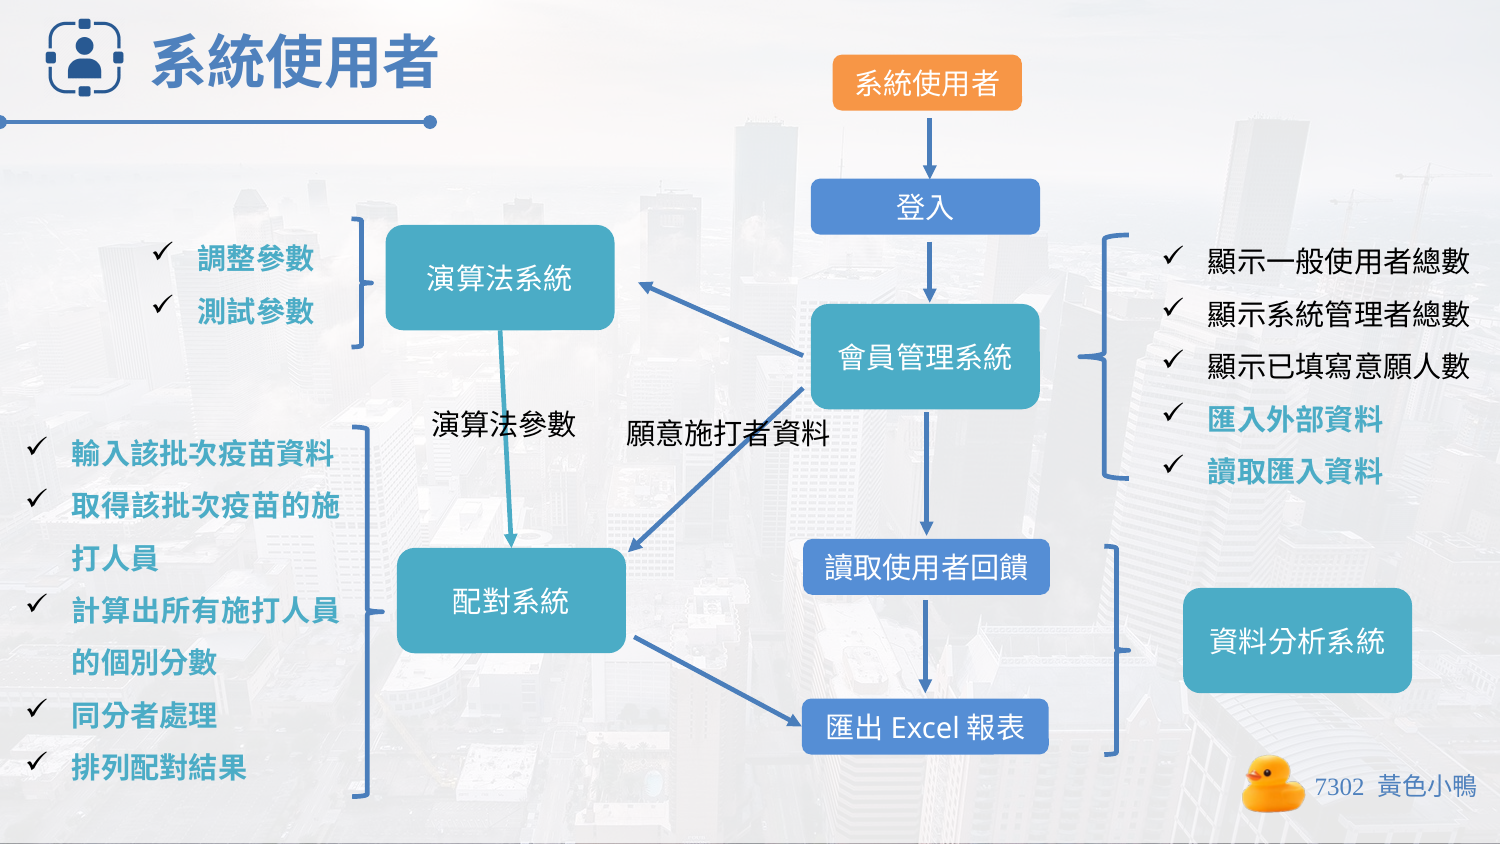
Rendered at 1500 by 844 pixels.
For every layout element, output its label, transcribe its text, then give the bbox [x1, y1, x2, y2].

text_box 輸入該批次疫苗資料 取得該批次疫苗的施打人員 計算出所有施打人員的個別分數 同分者處理 排列配對結果 [10, 410, 357, 792]
text_box 演算法參數 [516, 398, 602, 449]
text_box 登入 [808, 176, 1043, 237]
text_box 配對系統 [394, 545, 629, 656]
text_box 顯示一般使用者總數 顯示系統管理者總數 顯示已填寫意願人數 匯入外部資料 讀取匯入資料 [1146, 218, 1488, 496]
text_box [499, 330, 512, 549]
text_box 會員管理系統 [808, 301, 1042, 412]
text_box 演算法系統 [383, 222, 617, 333]
text_box 願意施打者資料 [807, 408, 852, 458]
picture [44, 17, 125, 99]
text_box 系統使用者 [134, 18, 461, 72]
text_box 資料分析系統 [1181, 585, 1415, 696]
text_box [633, 636, 802, 727]
text_box 讀取使用者回饋 [800, 536, 1053, 597]
text_box 系統使用者 [830, 52, 1025, 113]
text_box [627, 387, 804, 553]
text_box 願意施打者資料 [611, 408, 622, 458]
text_box [352, 426, 384, 798]
text_box 演算法參數 [416, 398, 494, 449]
text_box 調整參數 測試參數 [135, 215, 348, 336]
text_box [637, 282, 804, 356]
text_box 匯出Excel報表 [799, 696, 1051, 757]
text_box [1104, 545, 1130, 756]
picture [1233, 746, 1315, 827]
text_box [351, 218, 373, 348]
text_box 7302 黃色小鴨 [1319, 762, 1492, 808]
text_box [1078, 234, 1129, 480]
